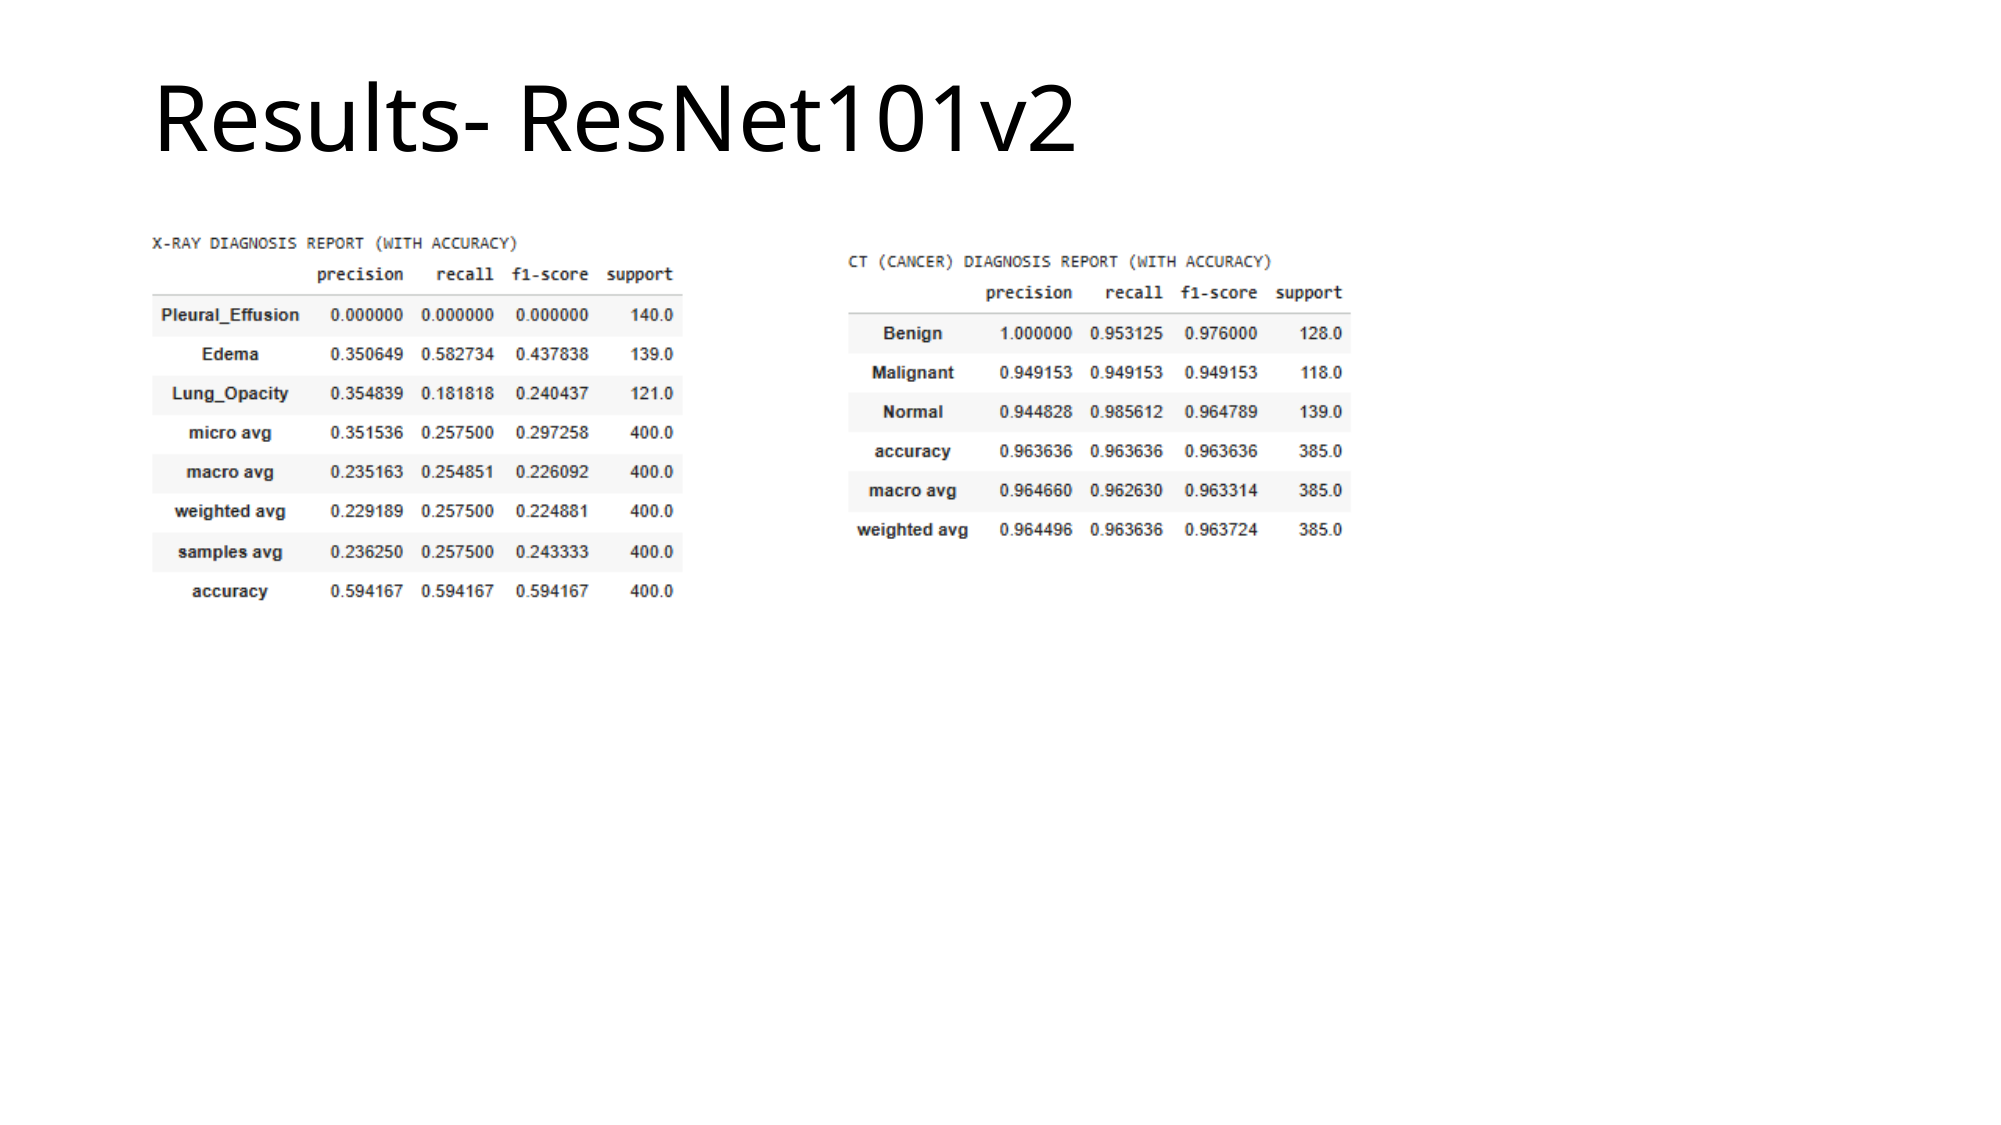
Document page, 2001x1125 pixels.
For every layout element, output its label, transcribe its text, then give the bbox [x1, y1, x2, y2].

picture [830, 239, 1362, 550]
title Results- ResNet101v2 [137, 59, 1863, 185]
picture [137, 227, 686, 613]
